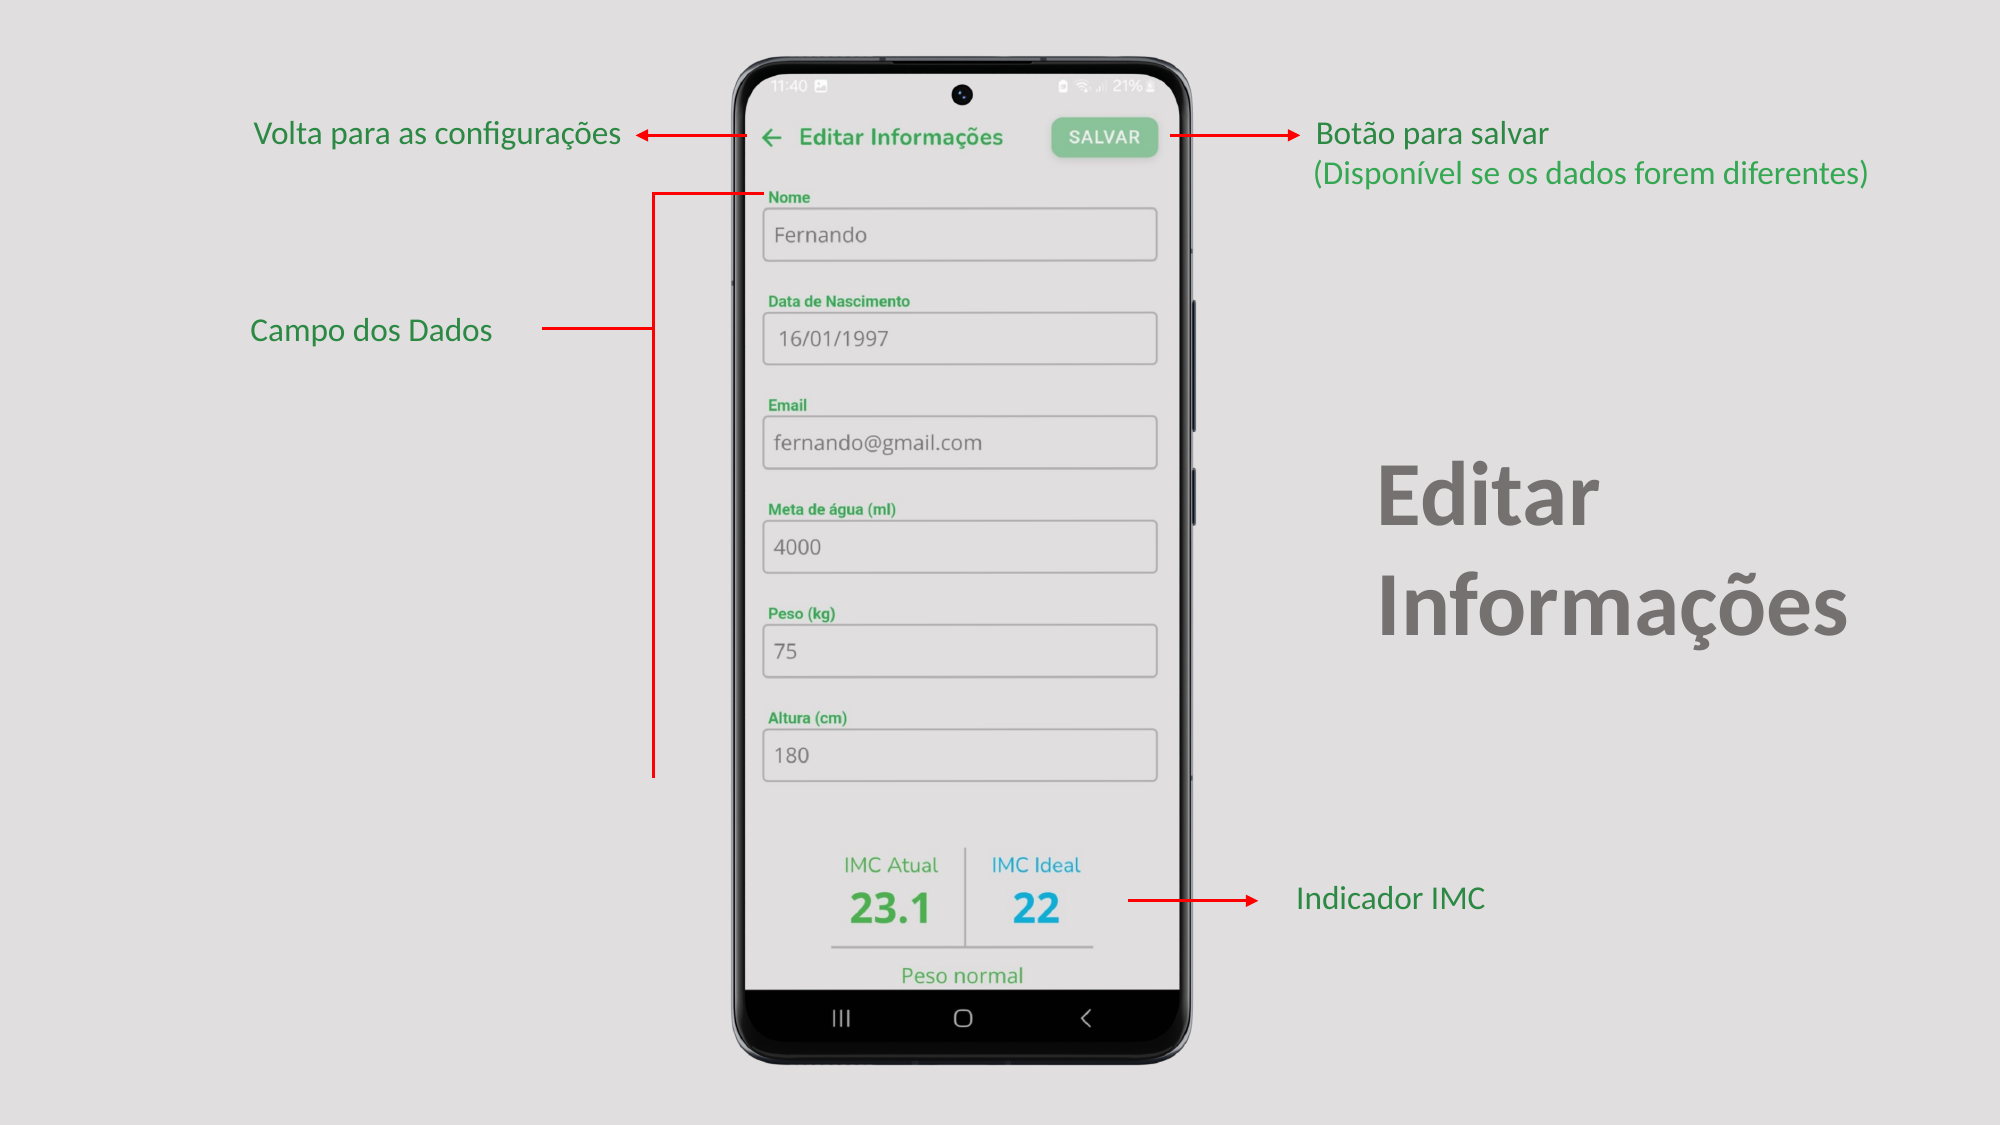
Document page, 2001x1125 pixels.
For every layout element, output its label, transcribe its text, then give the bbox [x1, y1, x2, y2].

text_box Indicador IMC [1251, 869, 1550, 925]
text_box Campo dos Dados [222, 300, 522, 356]
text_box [542, 193, 764, 329]
picture [676, 50, 1251, 1071]
text_box (Disponível se os dados forem diferentes) [1292, 143, 1890, 199]
text_box Editar Informações [1361, 426, 1903, 662]
text_box Botão para salvar [1274, 103, 1592, 159]
text_box Volta para as configurações [209, 103, 667, 159]
